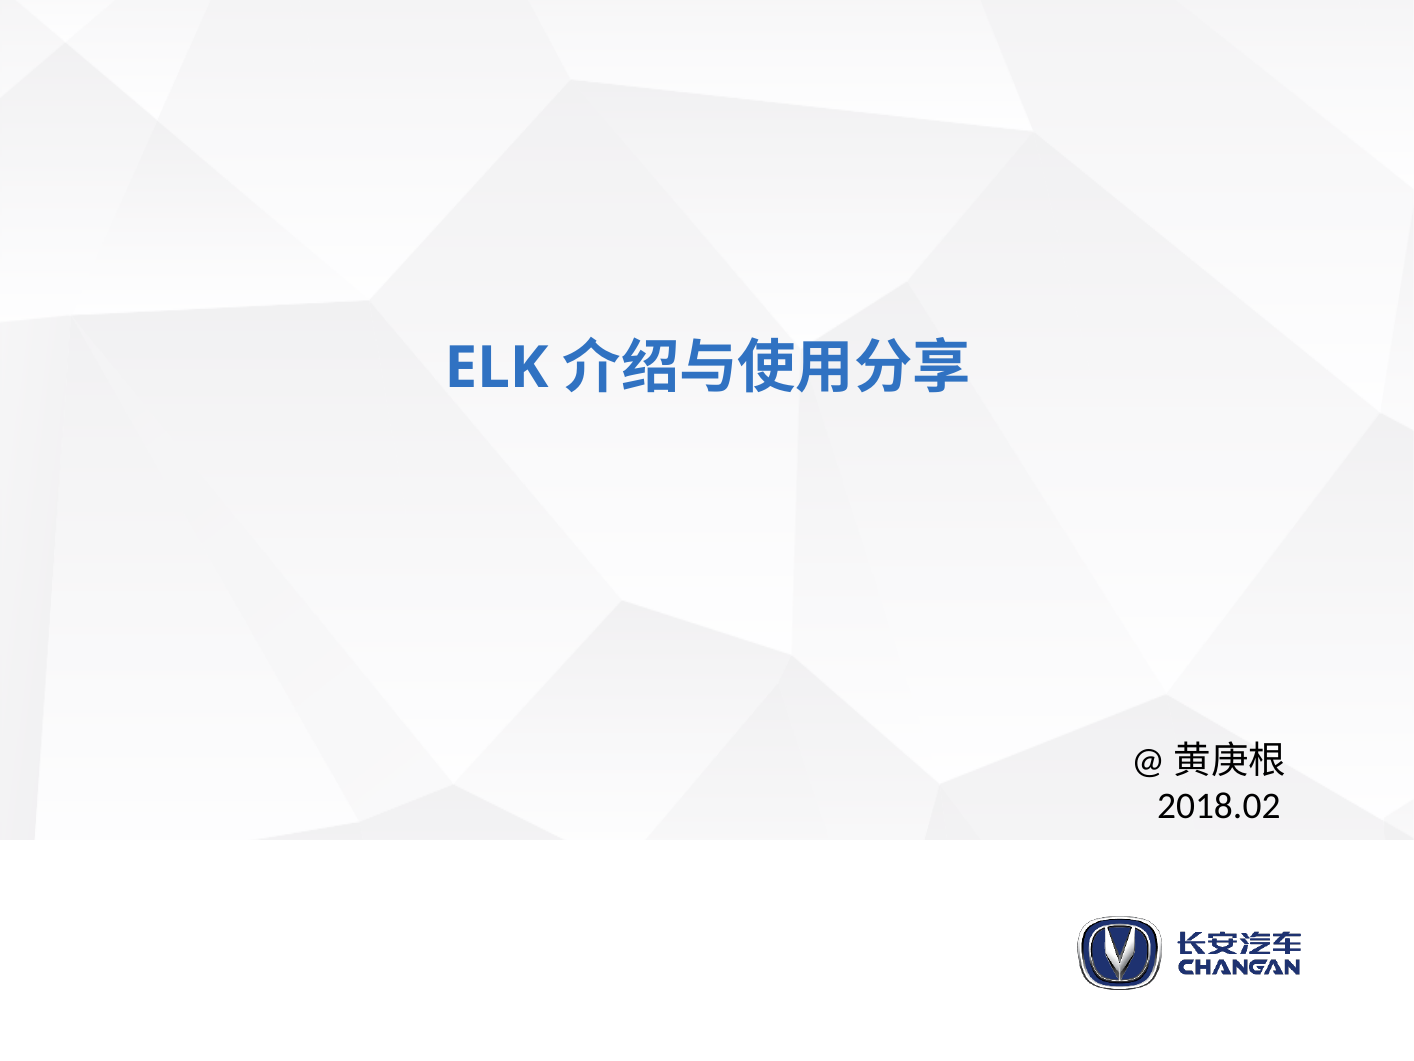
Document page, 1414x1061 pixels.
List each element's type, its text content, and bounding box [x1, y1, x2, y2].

text_box @黄庚根 2018.02 [1116, 728, 1302, 834]
picture [0, 0, 1414, 840]
text_box ELK介绍与使用分享 [429, 321, 986, 407]
picture [1064, 895, 1319, 1003]
